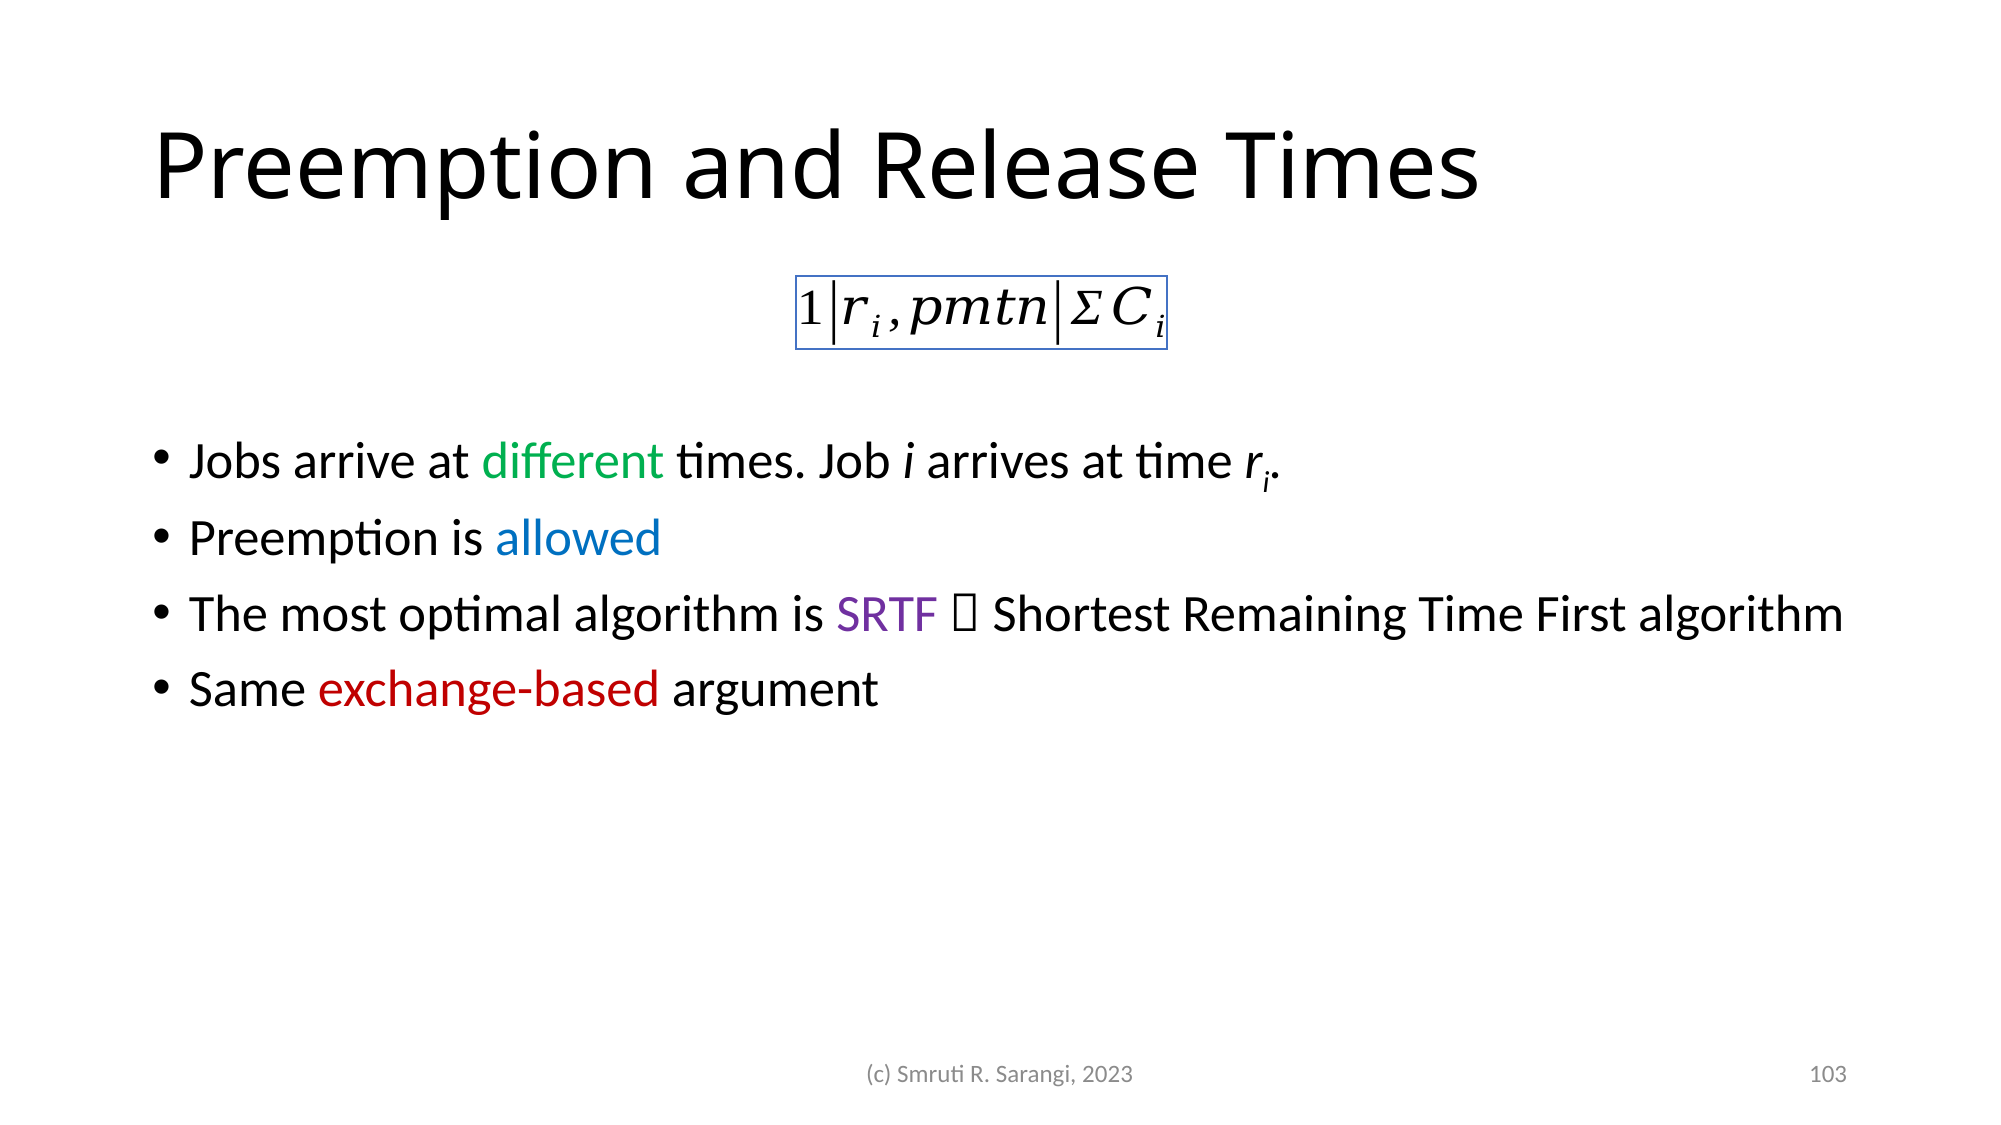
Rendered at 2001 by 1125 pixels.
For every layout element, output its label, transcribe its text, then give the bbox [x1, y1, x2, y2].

list Jobs arrive at different times. Job i arrives at time ri. Preemption is allowed The most optimal algorithm is SRTF  Shortest Remaining Time First algorithm Same exchange-based argument [137, 420, 1863, 754]
footer (c) Smruti R. Sarangi, 2023 [662, 1042, 1338, 1103]
title Preemption and Release Times [137, 59, 1863, 278]
slide_number 103 [1412, 1042, 1863, 1103]
